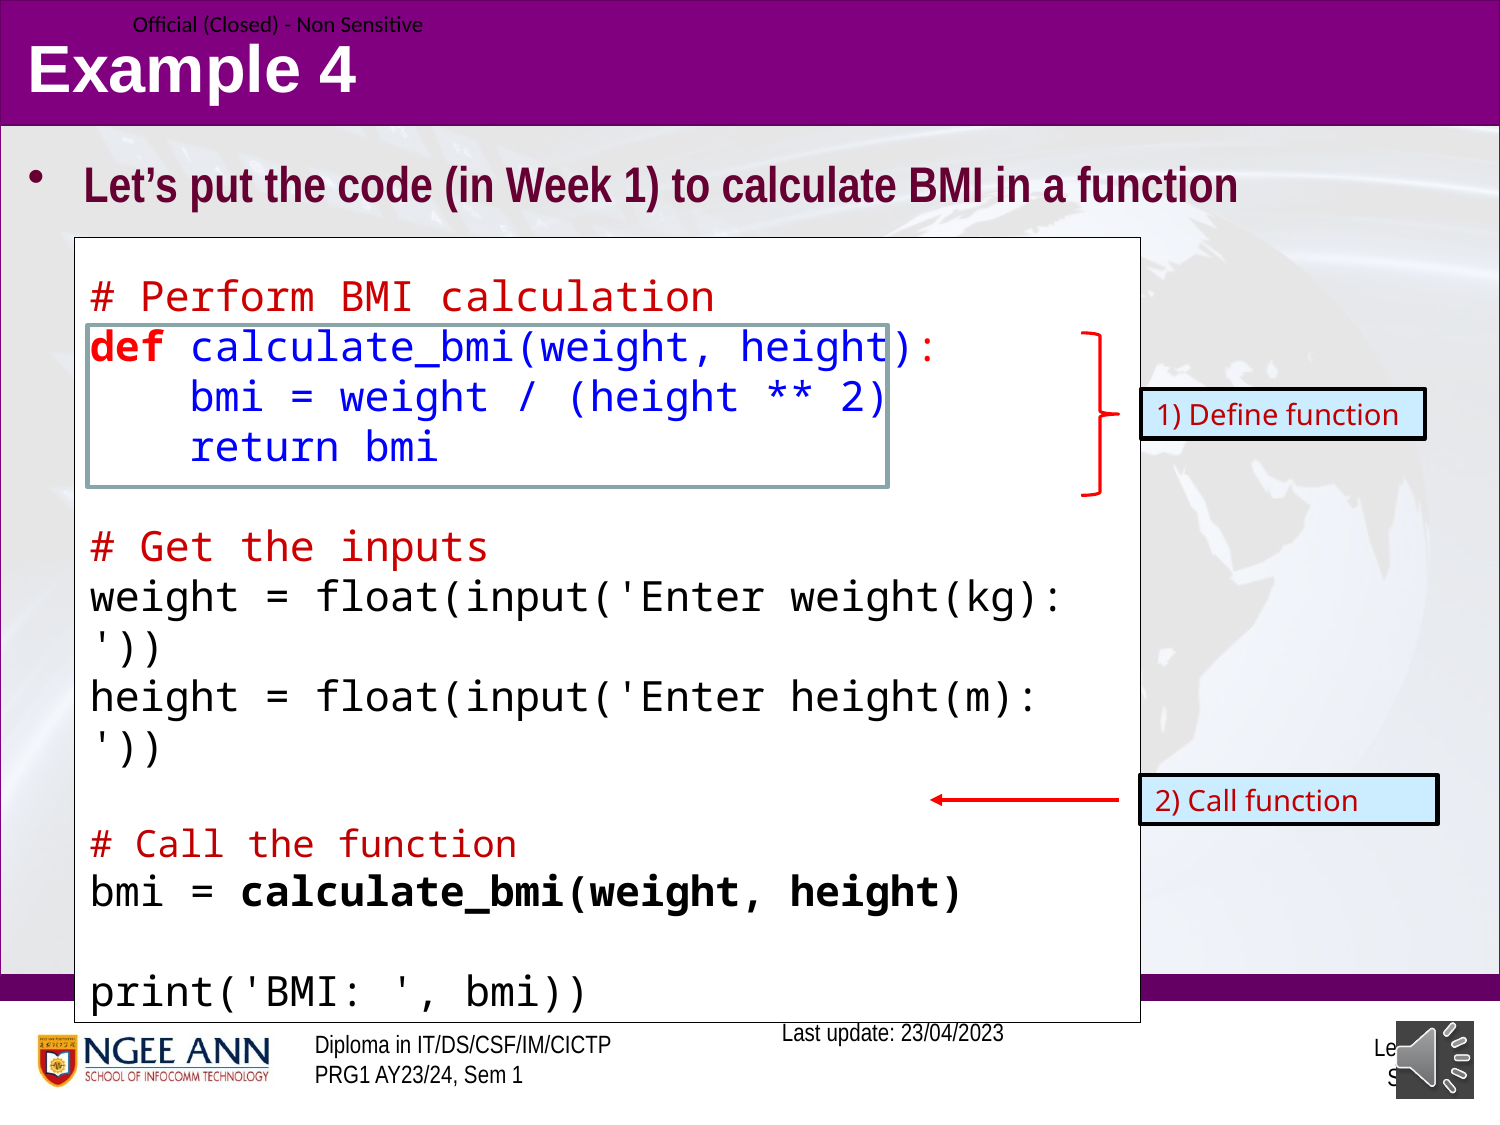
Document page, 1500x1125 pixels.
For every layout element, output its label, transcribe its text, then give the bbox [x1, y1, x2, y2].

text_box [85, 323, 890, 489]
text_box # Perform BMI calculation def calculate_bmi(weight, height): bmi = weight / (height ** 2) return bmi # Get the inputs weight = float(input('Enter weight(kg): ')) height = float(input('Enter height(m): ')) # Call the function bmi = calculate_bmi(weight, height) print('BMI: ', bmi)) [74, 237, 1141, 1023]
picture [12, 1012, 294, 1109]
text_box [1081, 332, 1120, 497]
text_box 1) Define function [1139, 387, 1427, 441]
text_box 2) Call function [1138, 773, 1440, 826]
picture [1394, 1019, 1476, 1101]
list Let’s put the code (in Week 1) to calculate BMI in a function [12, 144, 1488, 963]
title Example 4 [12, 19, 1488, 113]
